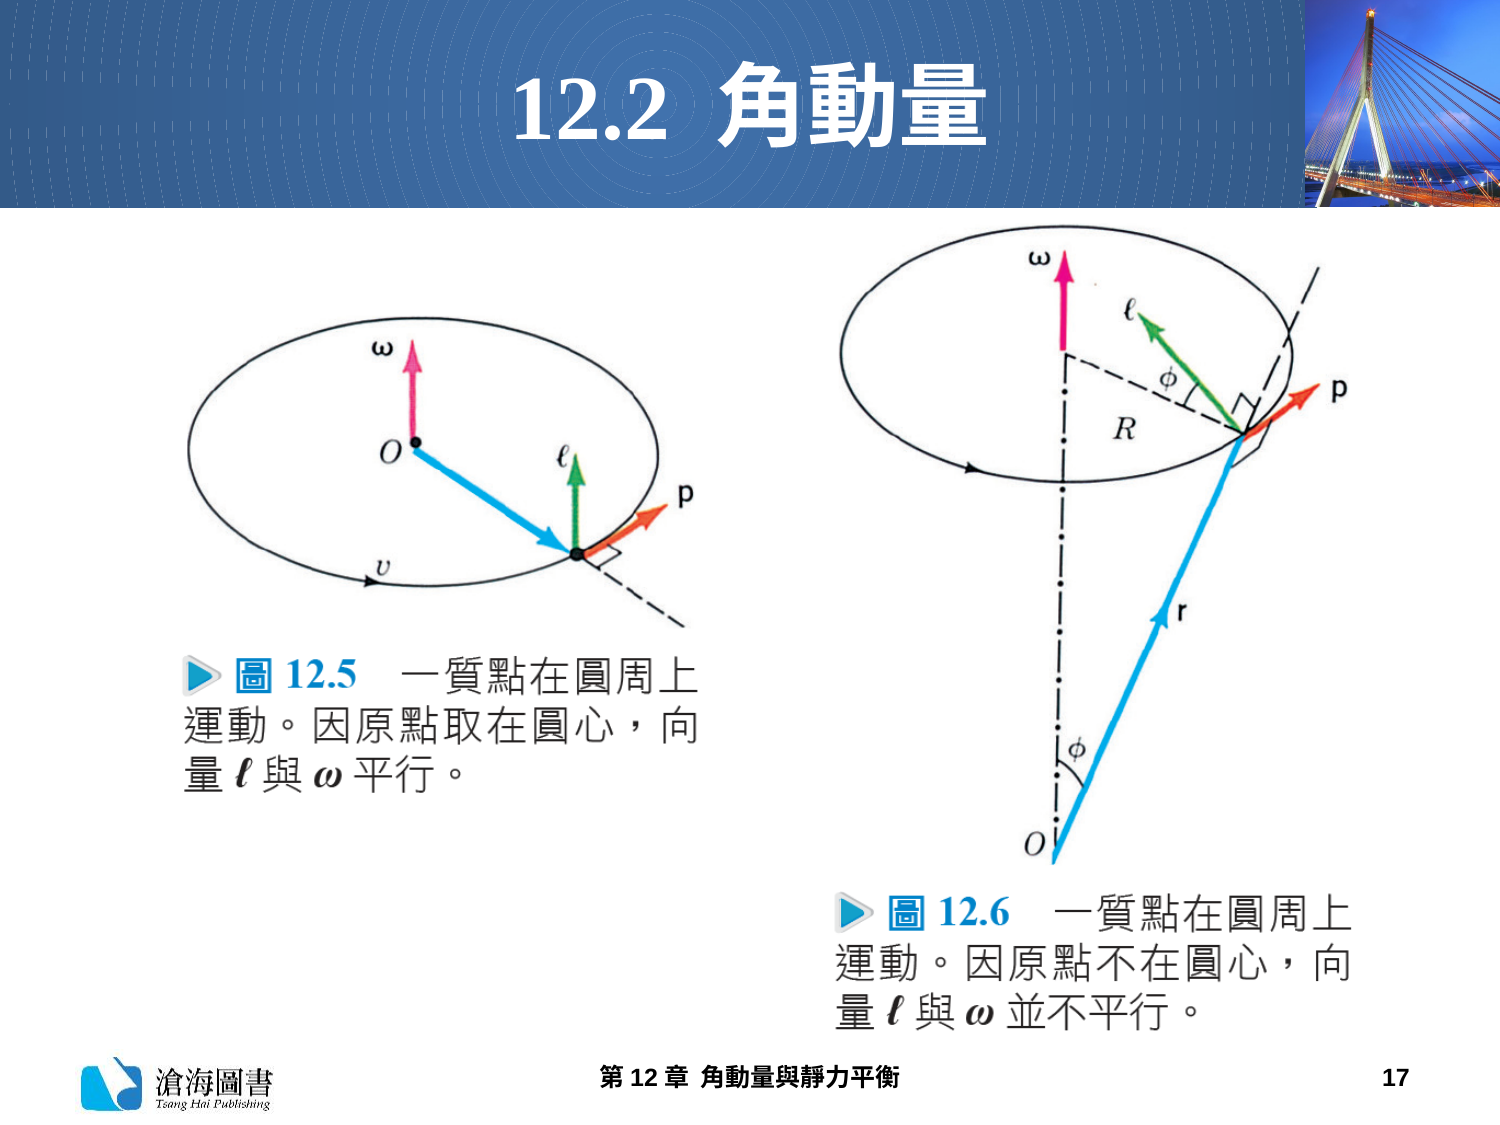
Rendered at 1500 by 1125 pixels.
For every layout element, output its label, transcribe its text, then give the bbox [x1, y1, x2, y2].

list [170, 294, 728, 831]
picture [1305, 0, 1500, 207]
footer 第12章 角動量與靜力平衡 [512, 1046, 988, 1107]
picture [75, 1049, 274, 1118]
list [817, 219, 1372, 1050]
title 12.2 角動量 [75, 21, 1425, 185]
slide_number 17 [1074, 1046, 1425, 1107]
